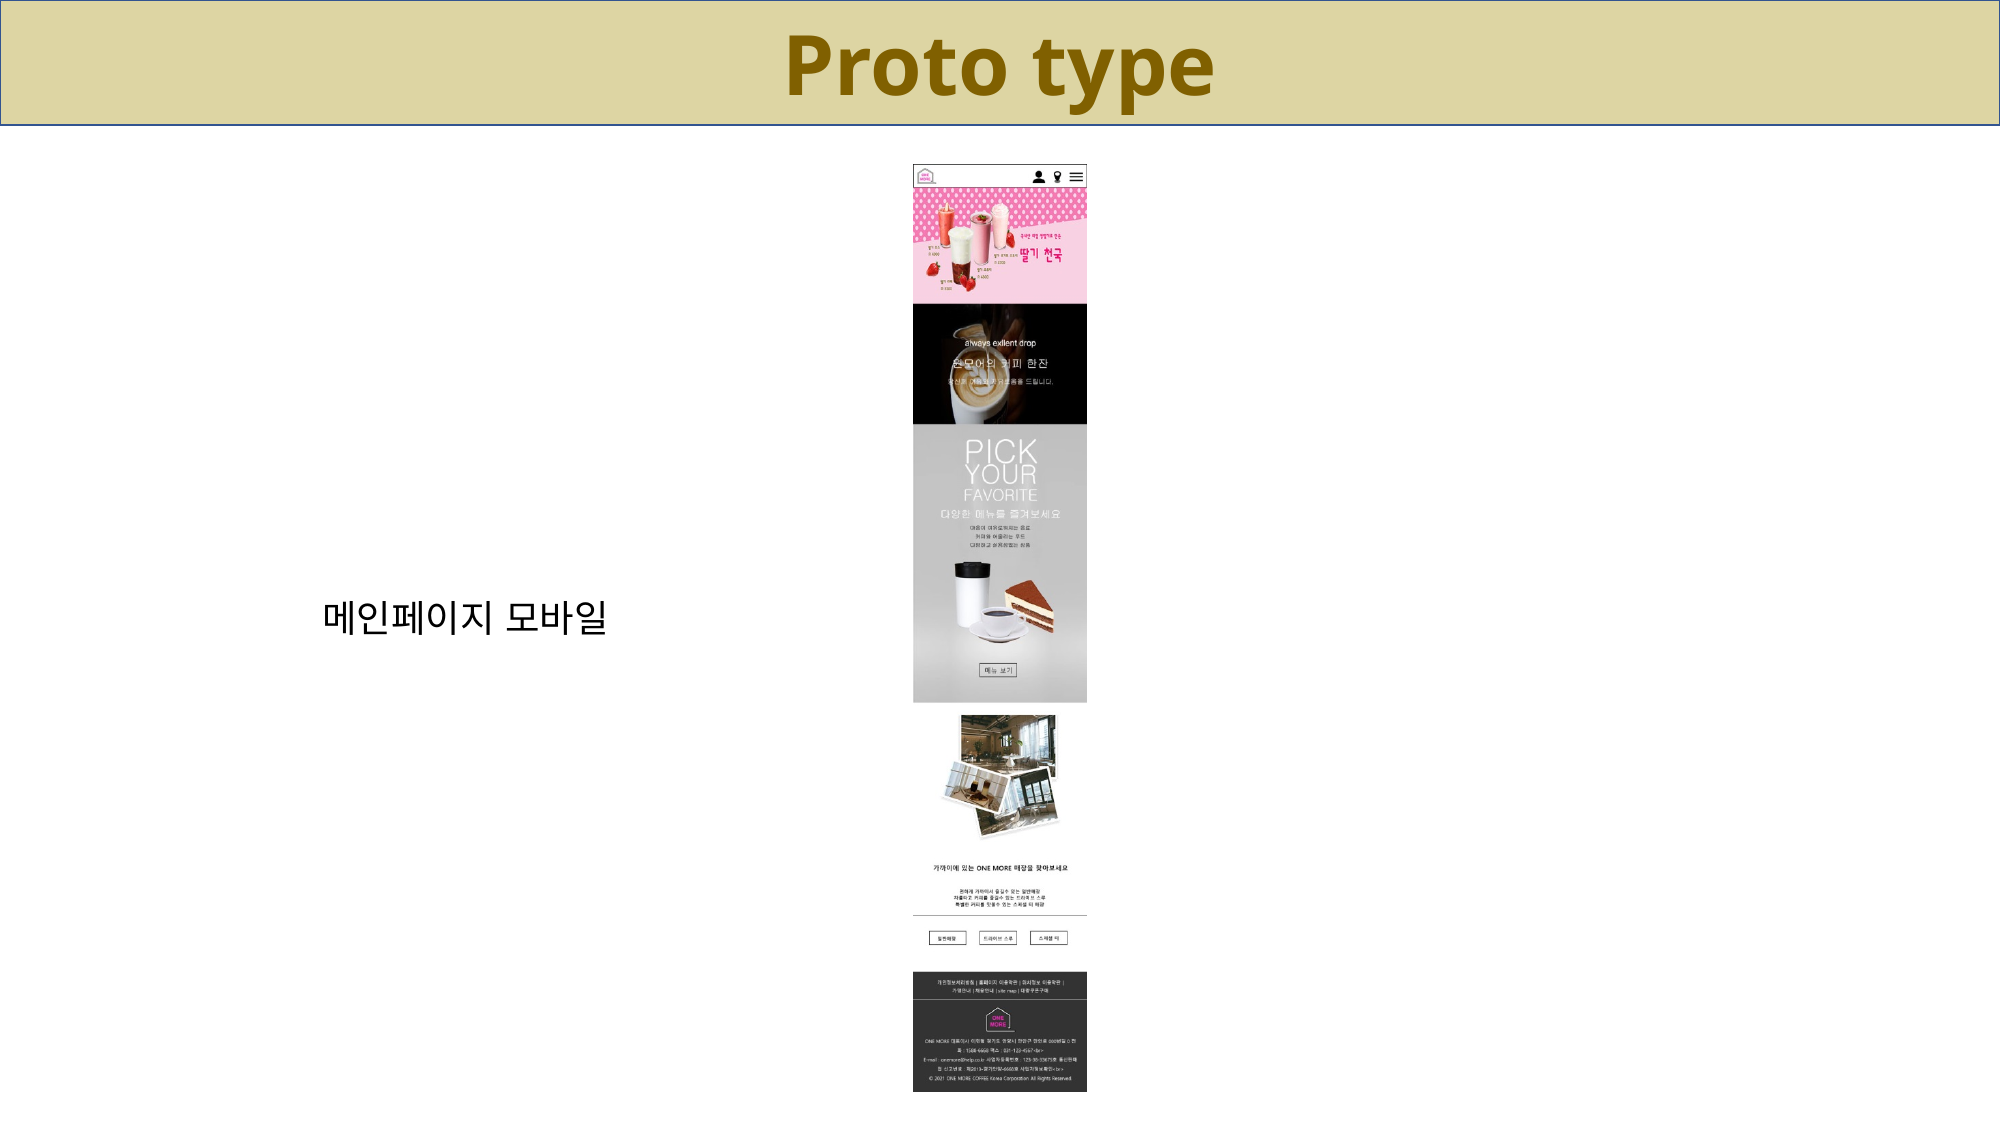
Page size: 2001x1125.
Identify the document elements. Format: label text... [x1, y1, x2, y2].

text_box 메인페이지 모바일 [307, 587, 624, 647]
text_box Proto type [767, 4, 1233, 120]
text_box [0, 0, 2000, 126]
picture [912, 164, 1087, 1092]
